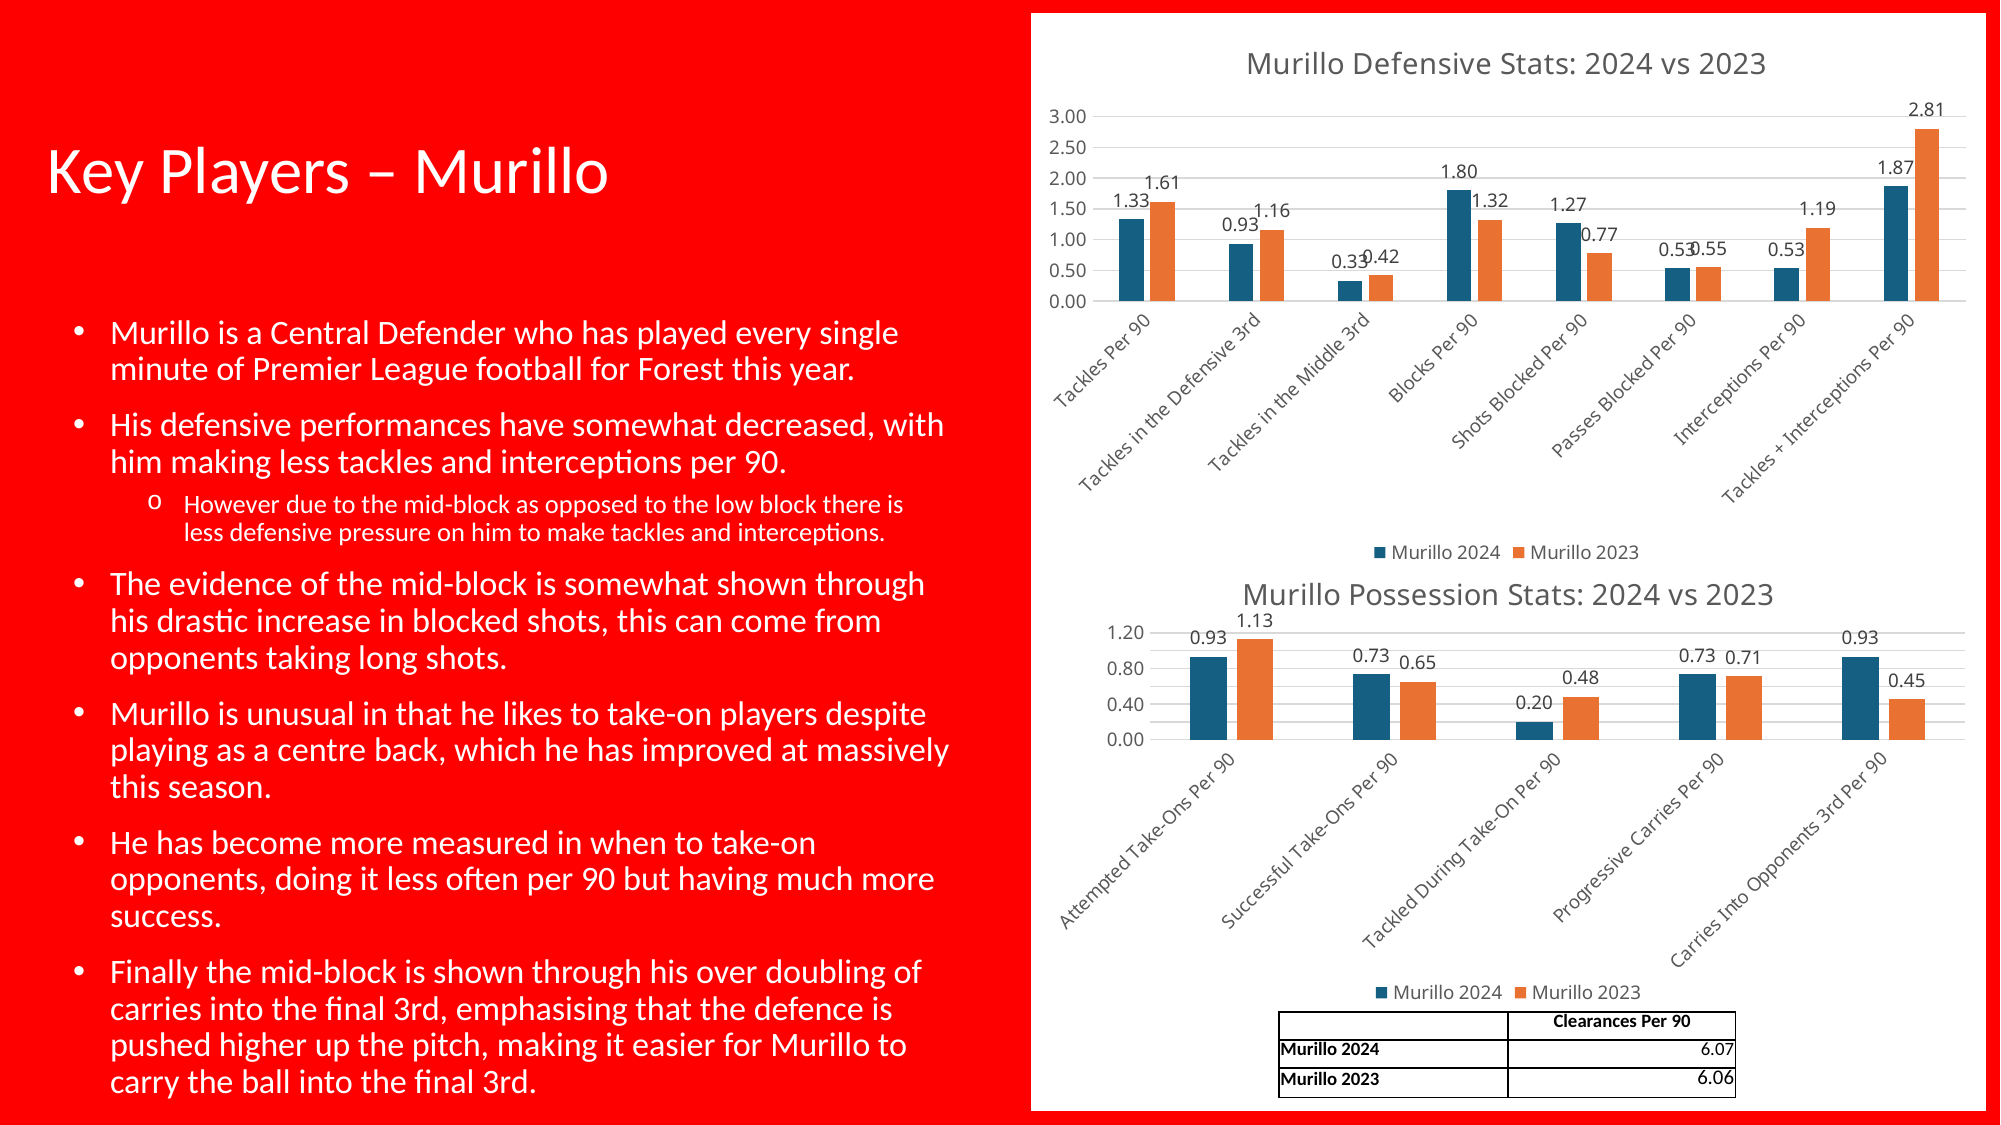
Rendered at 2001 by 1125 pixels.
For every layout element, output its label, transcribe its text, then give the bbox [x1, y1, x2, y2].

table_cell 6.07 [1509, 1041, 1735, 1067]
chart [1028, 14, 1986, 1013]
text_box [1031, 573, 1986, 1111]
table_cell Murillo 2024 [1280, 1041, 1507, 1067]
table_header [1280, 1013, 1507, 1039]
table_cell 6.06 [1509, 1069, 1735, 1097]
text_box [33, 282, 1072, 1102]
text_box Murillo is a Central Defender who has played every single minute of Premier League football for Forest this year. His defensive performances have somewhat decreased, with him making less tackles and interceptions per 90. However due to the mid-block as opposed to the low block there is less defensive pressure on him to make tackles and interceptions. The evidence of the mid-block is somewhat shown through his drastic increase in blocked shots, this can come from opponents taking long shots. Murillo is unusual in that he likes to take-on players despite playing as a centre back, which he has improved at massively this season. He has become more measured in when to take-on opponents, doing it less often per 90 but having much more success. Finally the mid-block is shown through his over doubling of carries into the final 3rd, emphasising that the defence is pushed higher up the pitch, making it easier for Murillo to carry the ball into the final 3rd. [58, 307, 966, 1125]
text_box Key Players – Murillo [33, 63, 1028, 282]
table_header Clearances Per 90 [1509, 1013, 1735, 1039]
table_cell Murillo 2023 [1280, 1069, 1507, 1097]
